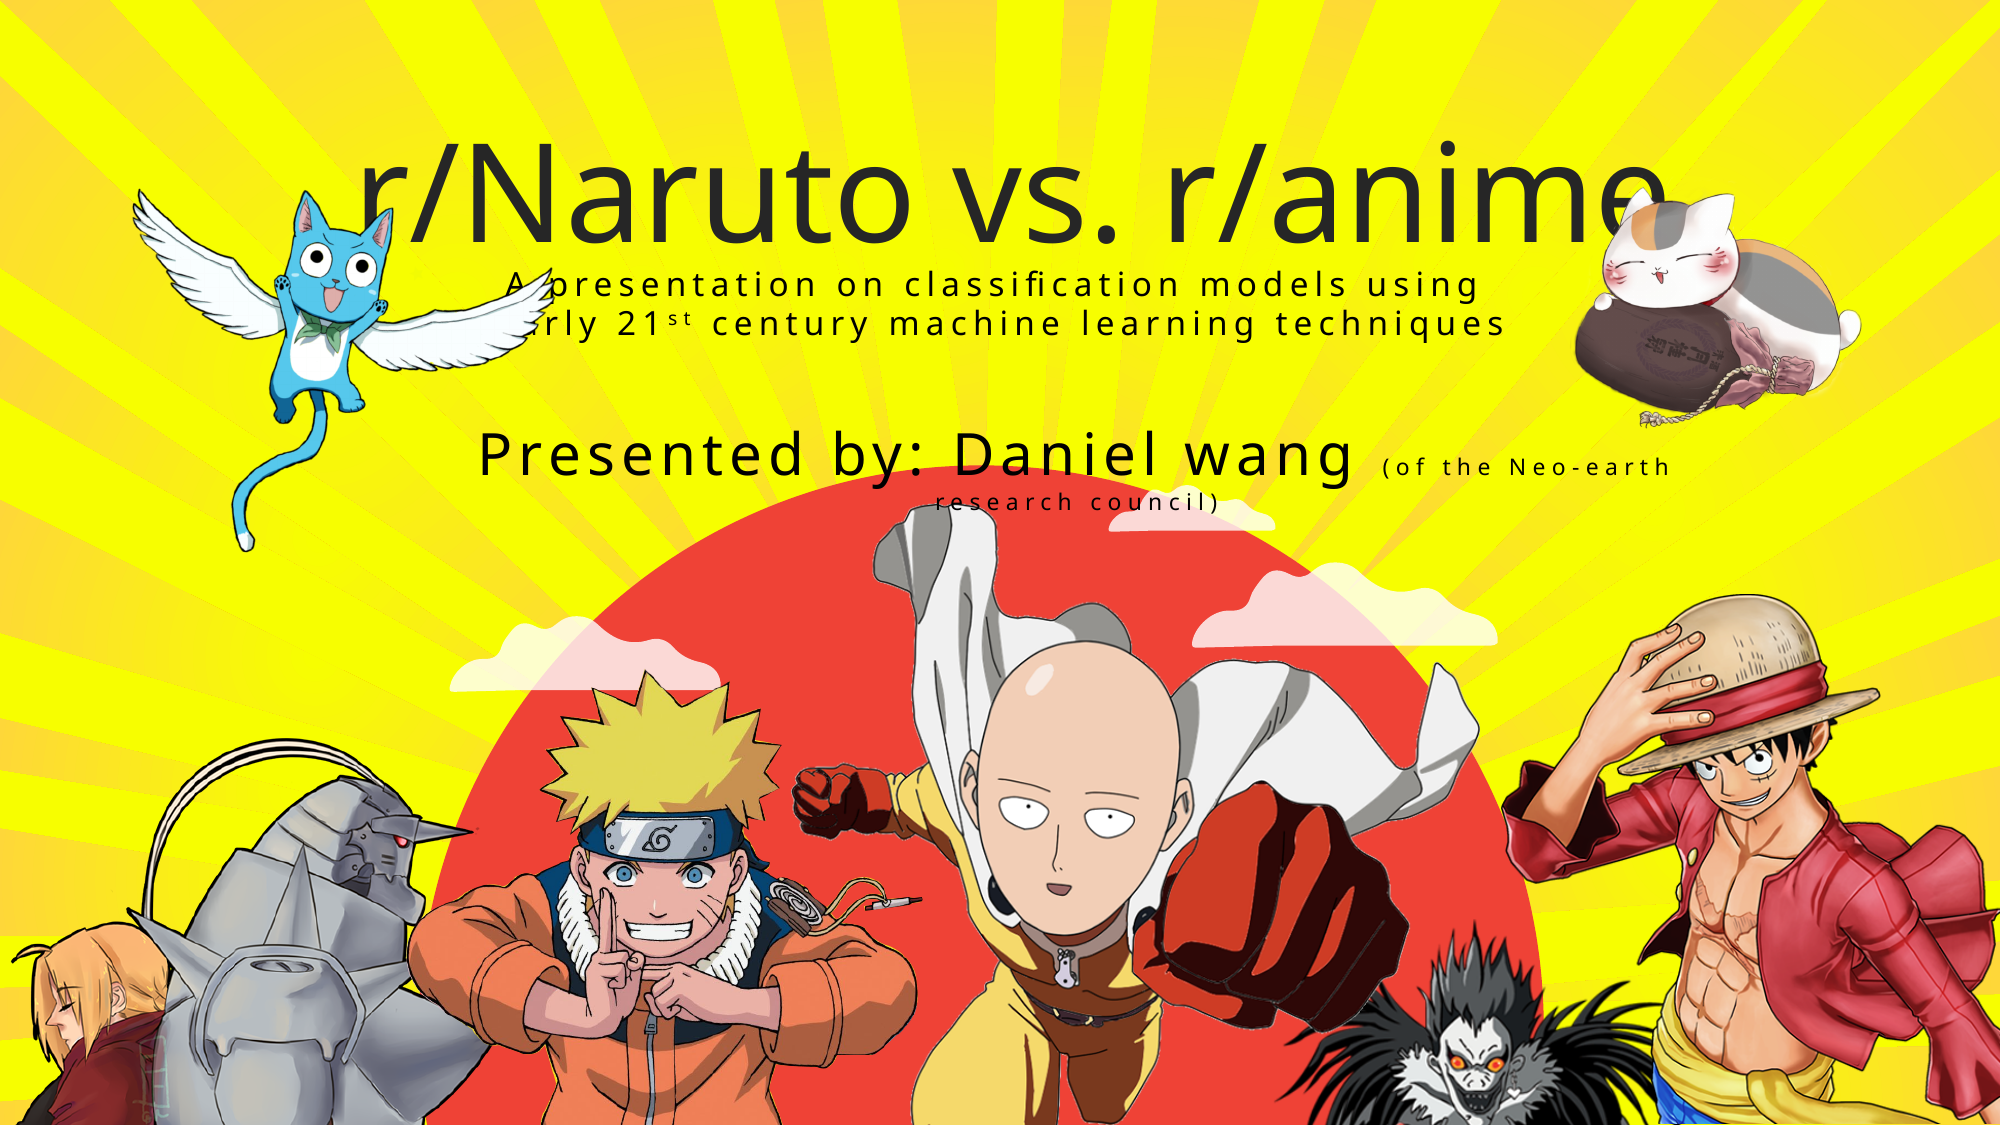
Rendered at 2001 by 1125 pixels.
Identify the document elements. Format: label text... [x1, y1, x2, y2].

picture [1521, 166, 1892, 433]
picture [0, 503, 2000, 1125]
text_box A presentation on classification models using Early 21st century machine learning techniques [544, 255, 1520, 350]
text_box Presented by: Daniel wang (of the Neo-earth research council) [530, 409, 1721, 522]
text_box r/Naruto vs. r/anime [284, 97, 1742, 278]
picture [61, 149, 567, 607]
